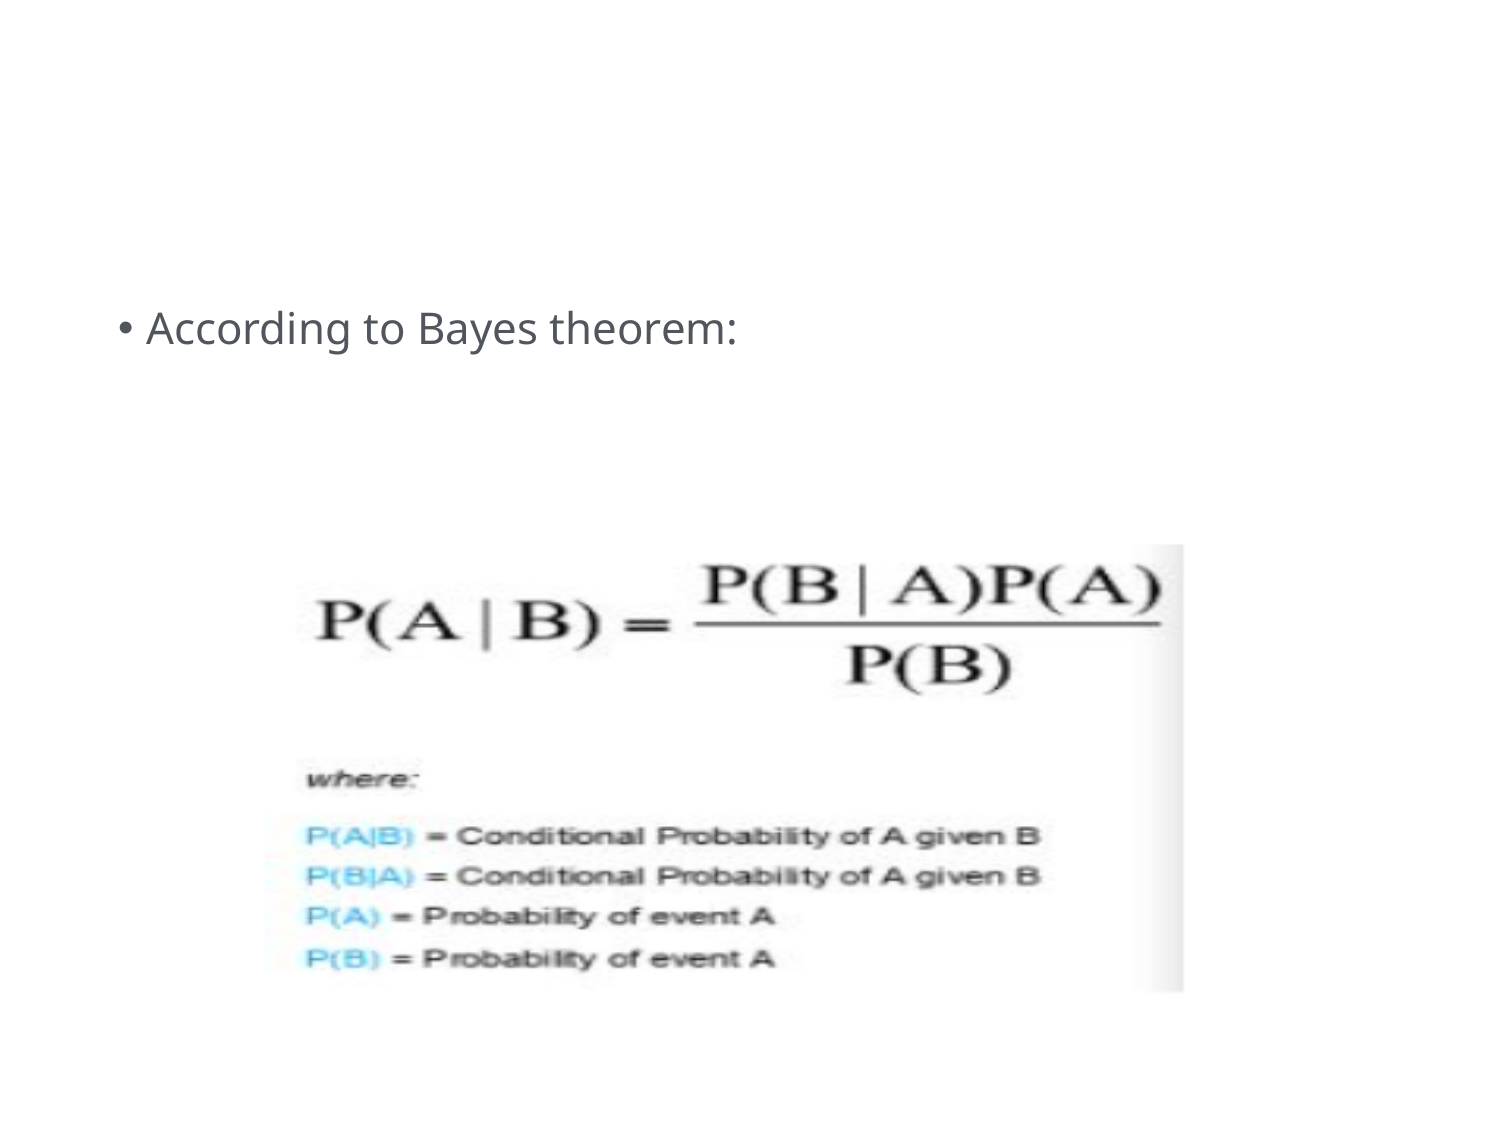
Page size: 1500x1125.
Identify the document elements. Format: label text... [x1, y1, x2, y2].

list According to Bayes theorem: [103, 299, 1397, 1014]
picture [199, 512, 1213, 1005]
